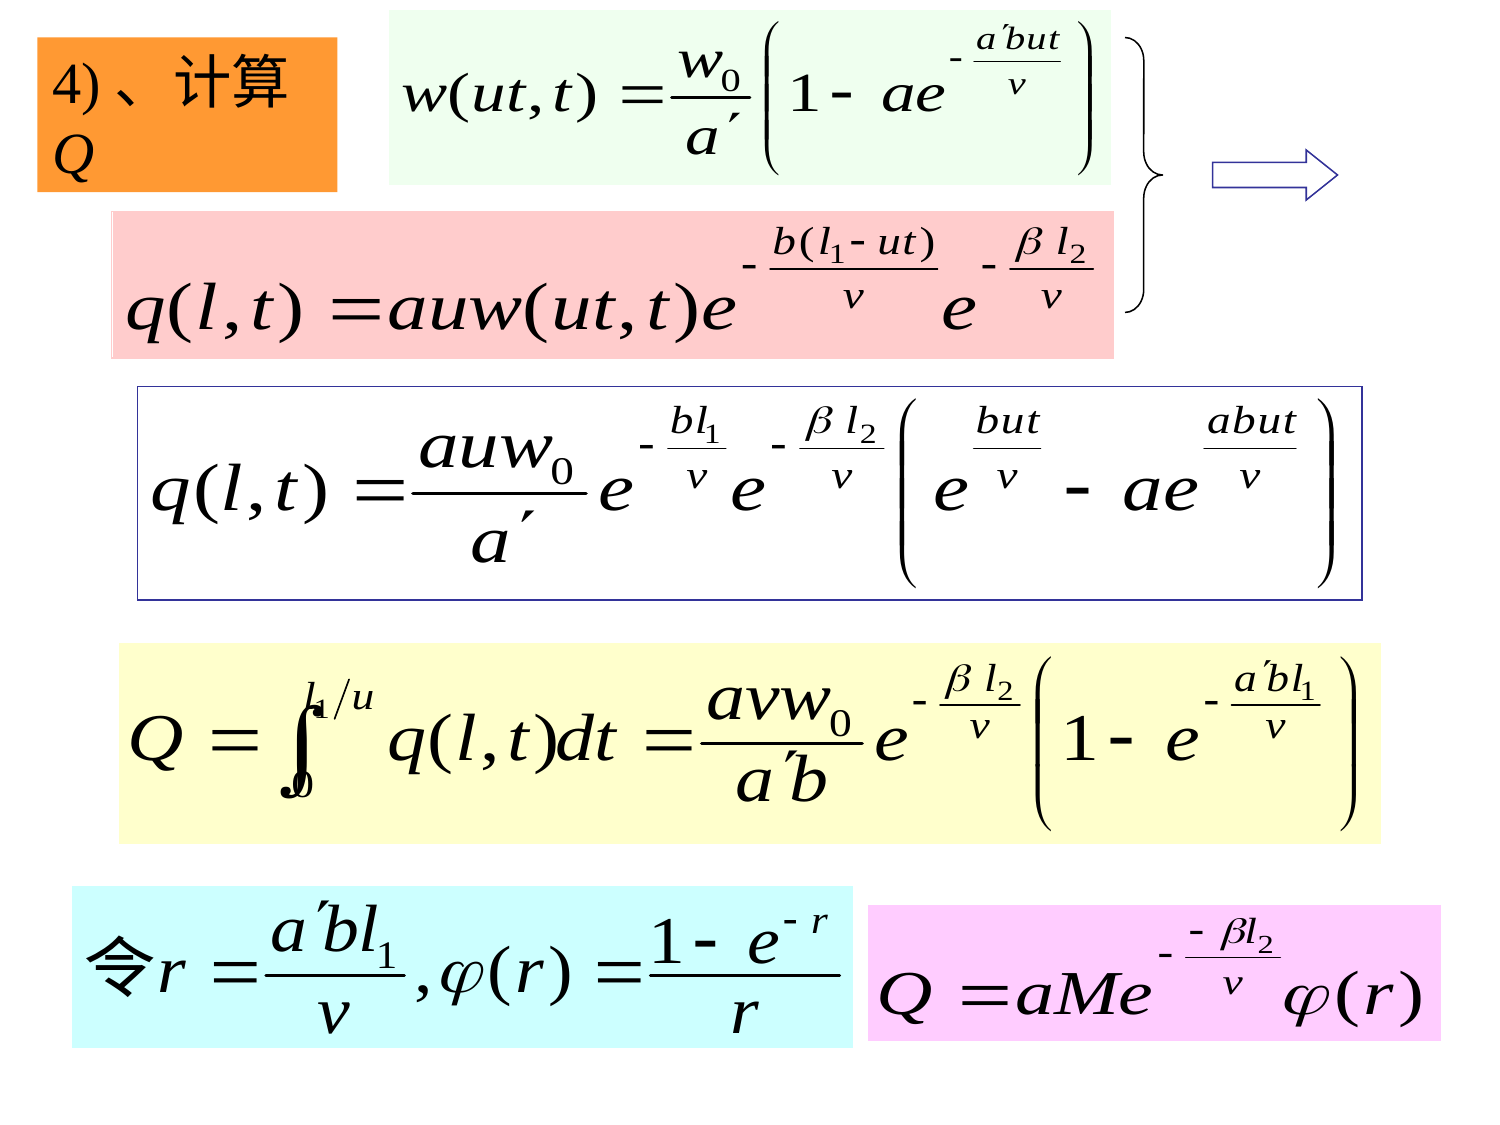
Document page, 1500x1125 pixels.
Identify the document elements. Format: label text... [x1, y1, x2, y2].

text_box 4)、计算Q [37, 37, 338, 193]
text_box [137, 386, 1362, 600]
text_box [389, 10, 1111, 186]
text_box [1125, 37, 1163, 313]
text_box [112, 212, 1113, 358]
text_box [71, 885, 853, 1048]
text_box [1212, 149, 1338, 201]
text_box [867, 904, 1441, 1041]
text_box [118, 642, 1381, 844]
